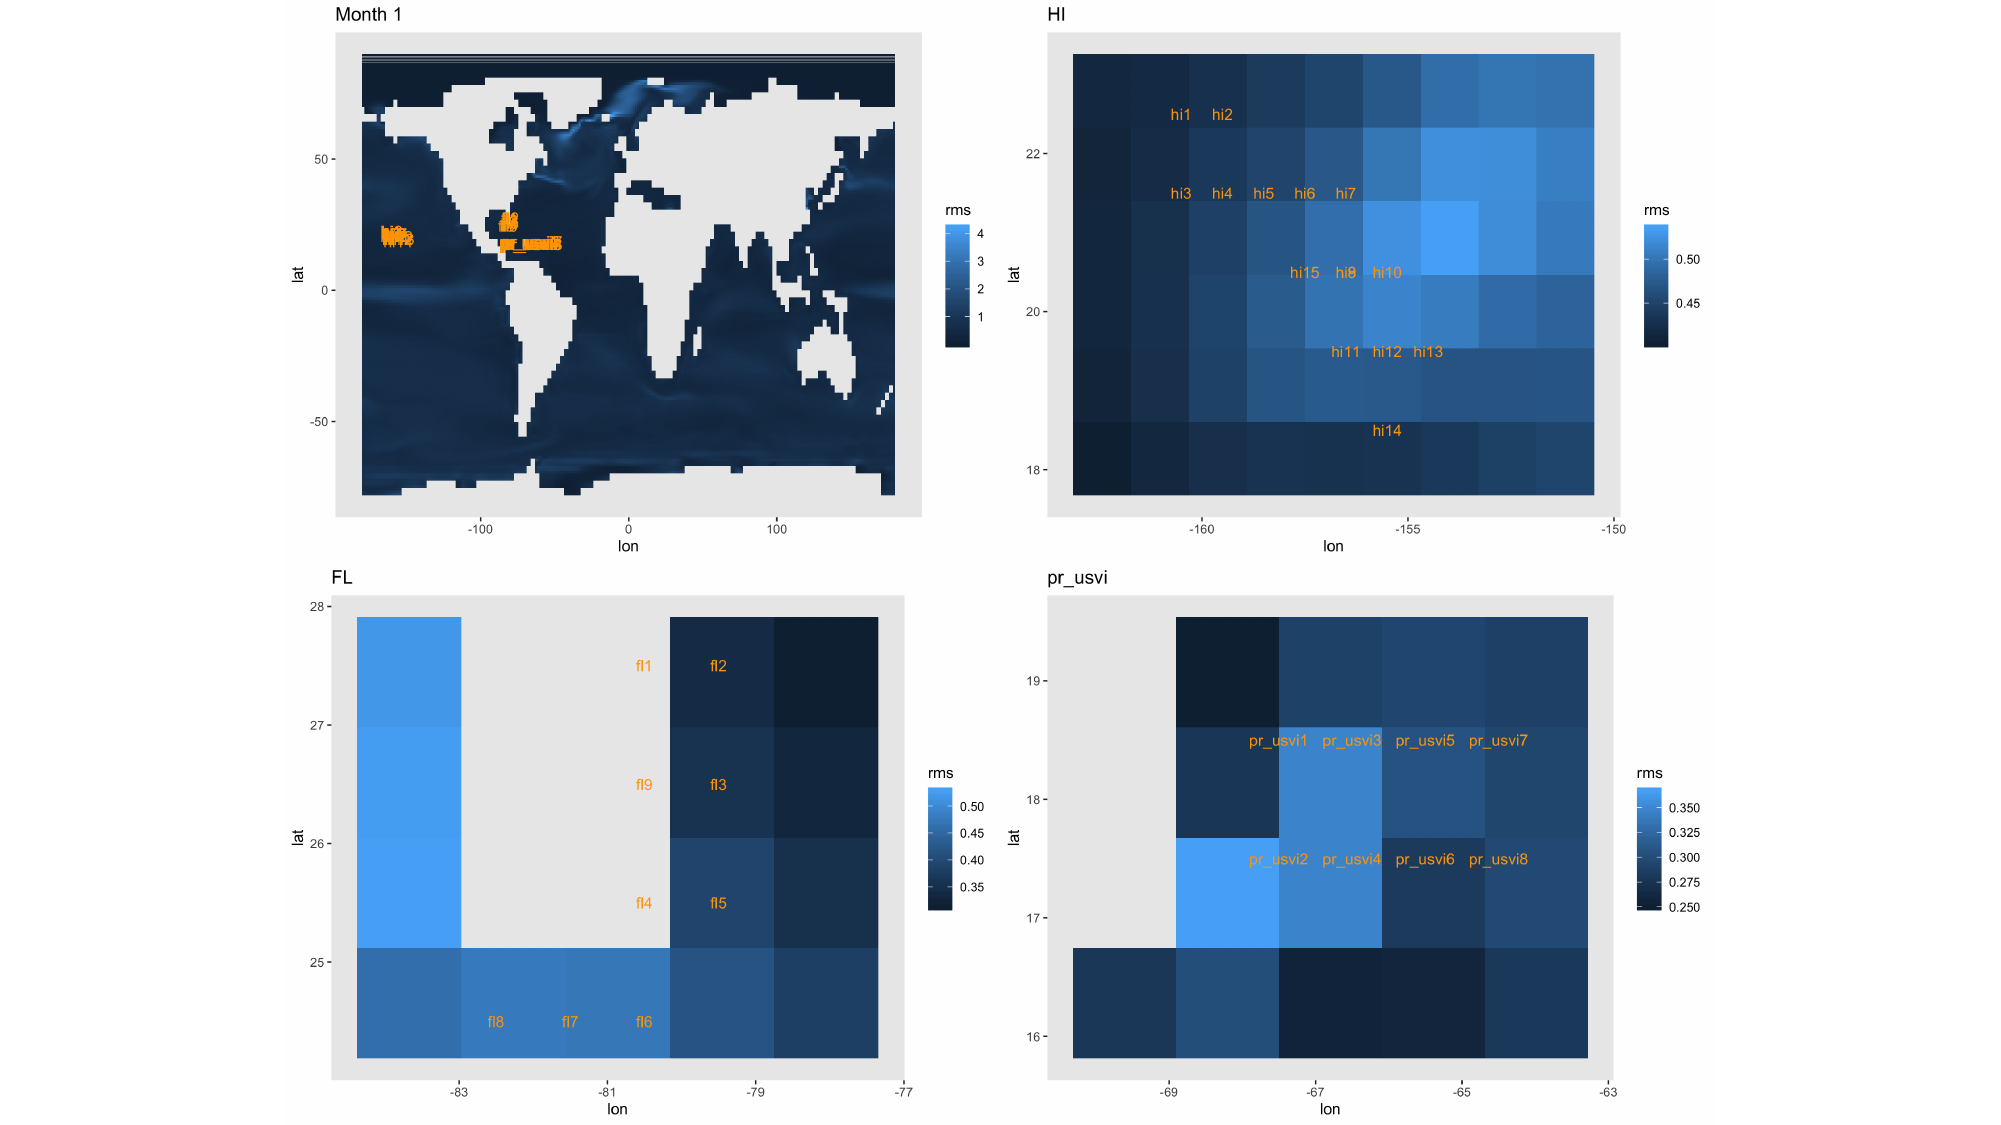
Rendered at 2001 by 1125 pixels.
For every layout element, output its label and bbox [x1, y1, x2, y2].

picture [284, 0, 1716, 1125]
